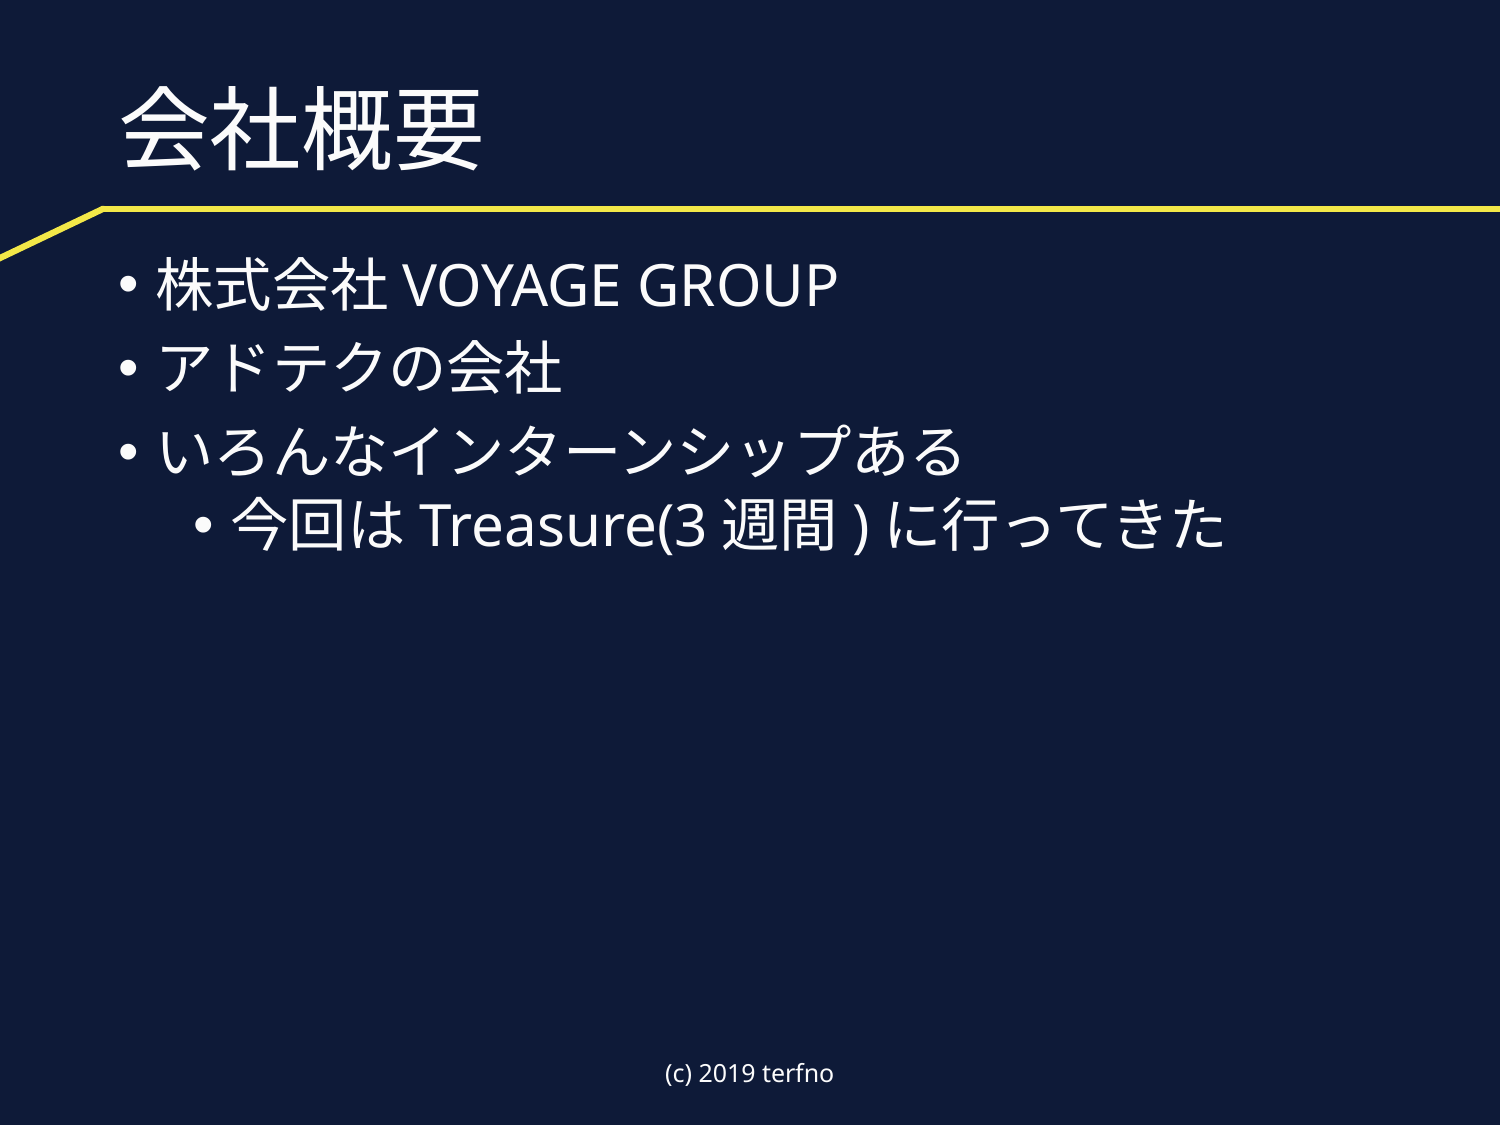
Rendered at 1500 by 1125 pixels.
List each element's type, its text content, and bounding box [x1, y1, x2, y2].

title 会社概要 [103, 59, 1397, 208]
list 株式会社VOYAGE GROUP アドテクの会社 いろんなインターンシップある 今回はTreasure(3週間)に行ってきた [103, 248, 1397, 1014]
footer (c) 2019 terfno [496, 1042, 1004, 1103]
